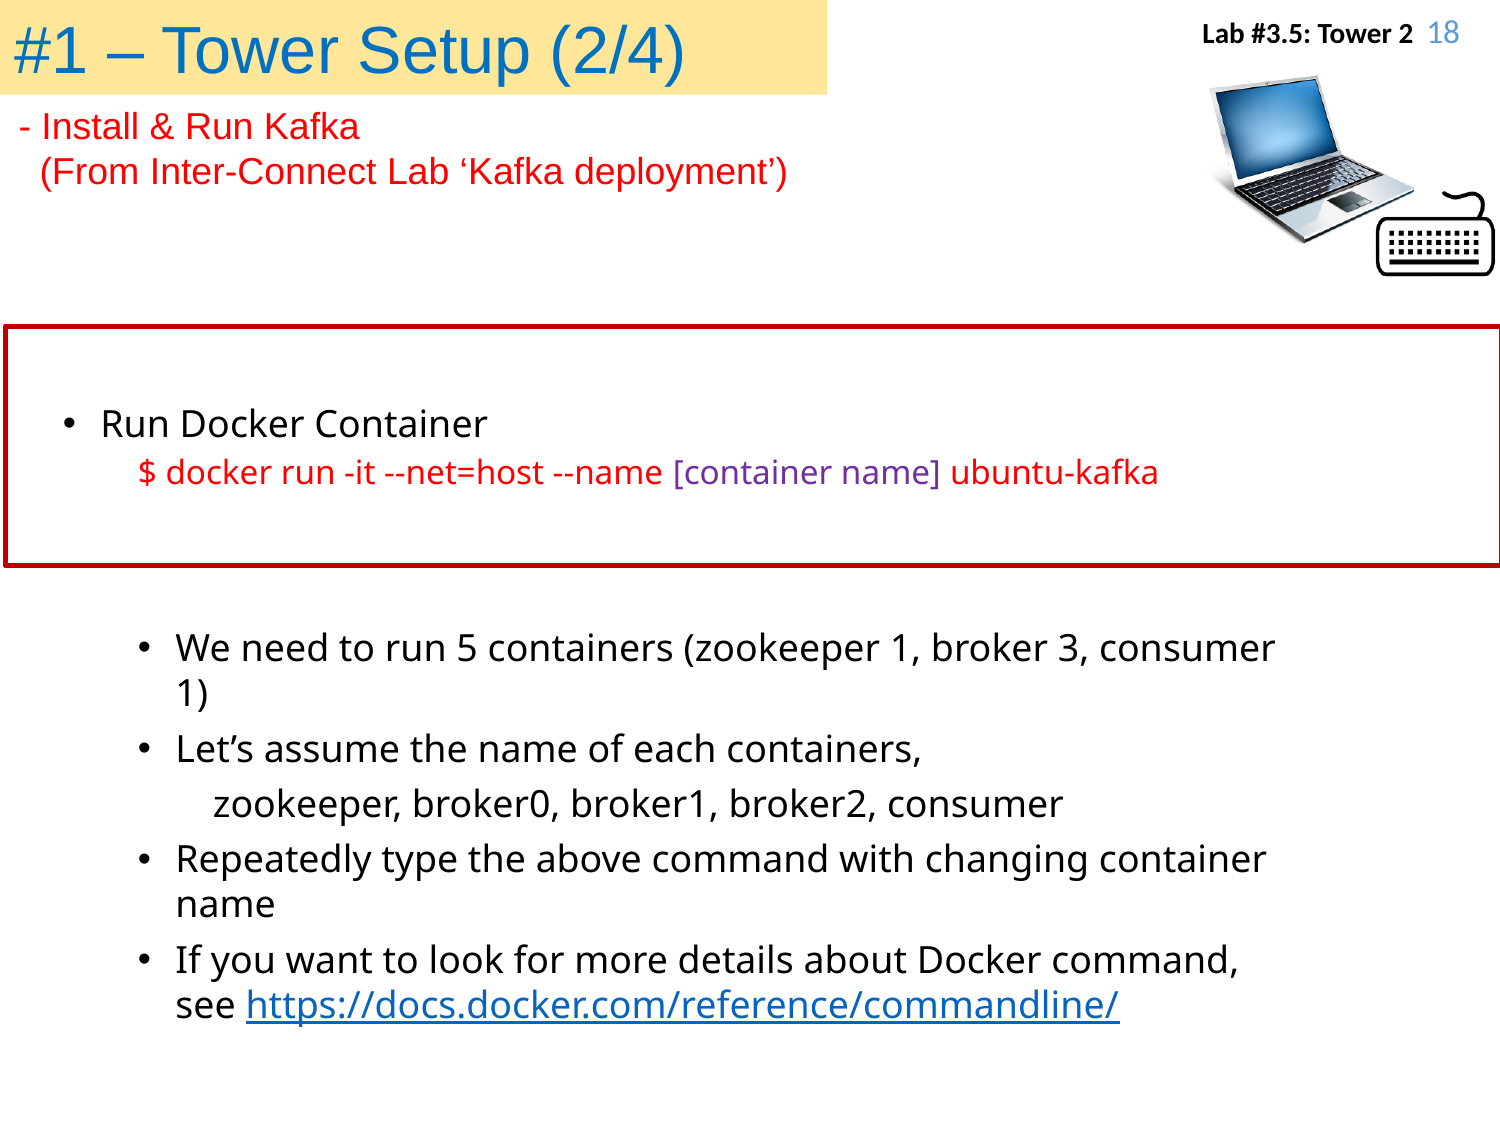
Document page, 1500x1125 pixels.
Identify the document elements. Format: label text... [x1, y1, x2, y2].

list Run Docker Container $ docker run -it --net=host --name [container name] ubuntu-kafka We need to run 5 containers (zookeeper 1, broker 3, consumer 1) Let’s assume the name of each containers, zookeeper, broker0, broker1, broker2, consumer Repeatedly type the above command with changing container name If you want to look for more details about Docker command, see https://docs.docker.com/reference/commandline/ [47, 566, 1310, 1050]
text_box #1 – Tower Setup (2/4) [0, 0, 827, 95]
text_box - Install & Run Kafka (From Inter-Connect Lab ‘Kafka deployment’) [3, 94, 1012, 200]
text_box [5, 326, 1500, 566]
picture [1205, 75, 1500, 326]
